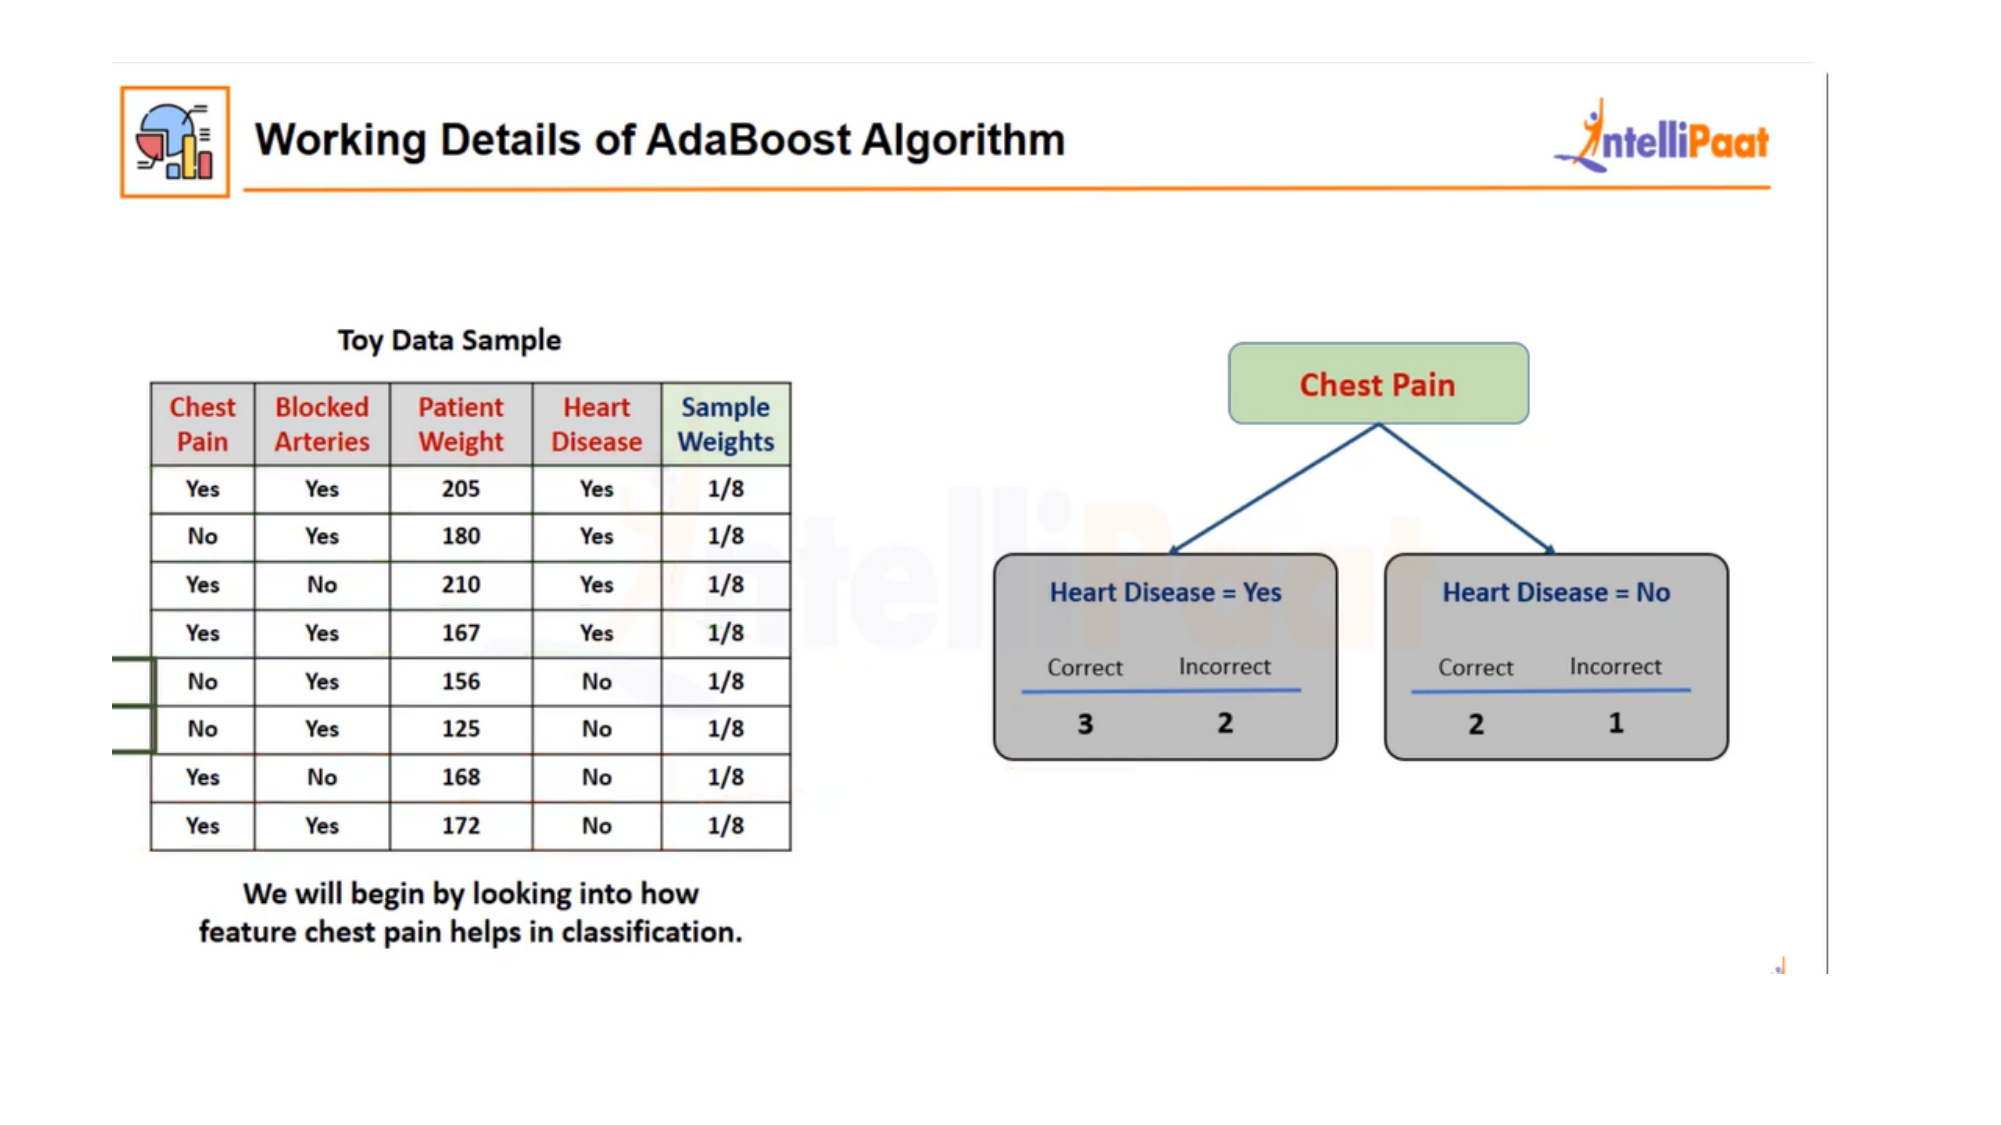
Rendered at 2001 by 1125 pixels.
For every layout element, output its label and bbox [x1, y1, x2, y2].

picture [112, 62, 1831, 974]
